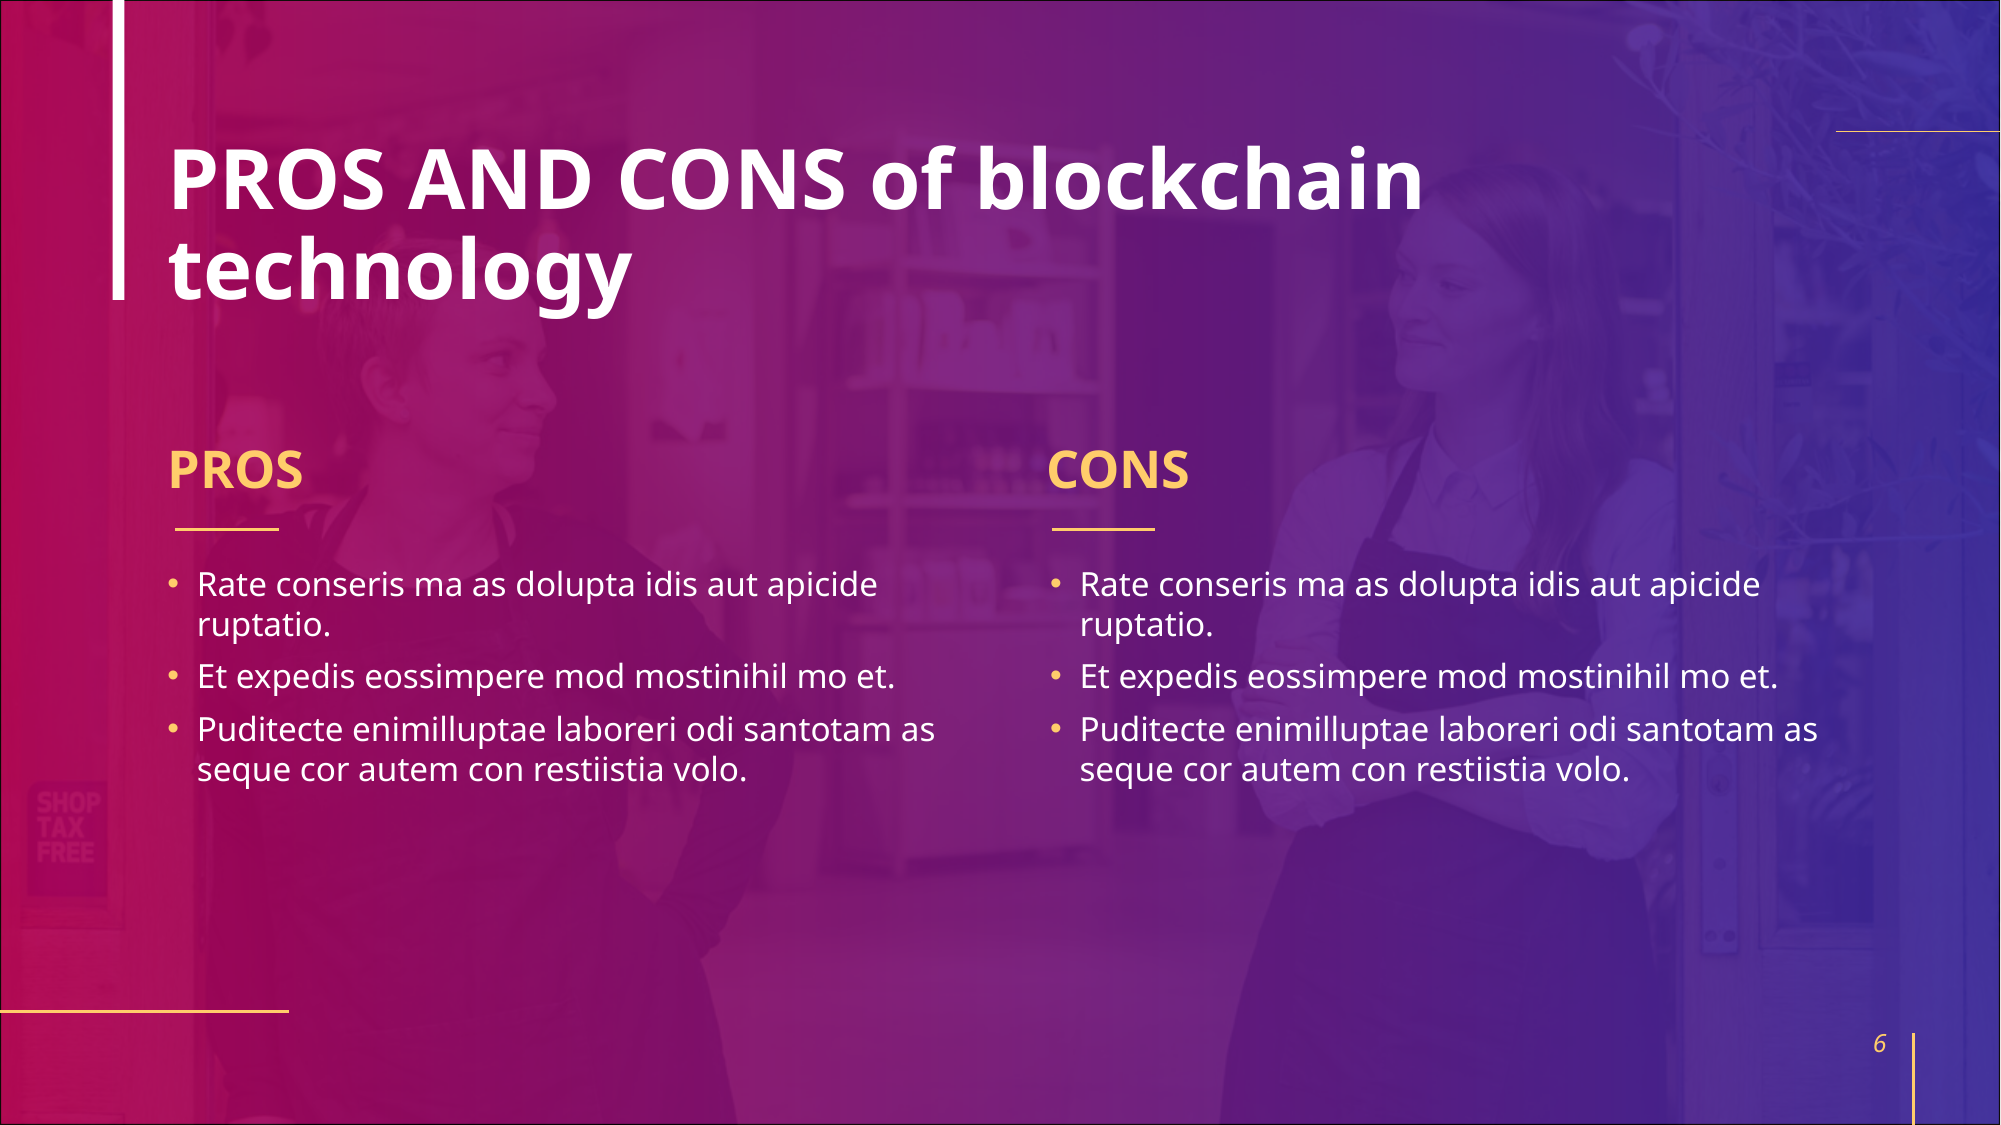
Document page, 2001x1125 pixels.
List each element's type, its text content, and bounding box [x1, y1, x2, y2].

slide_number 6 [1451, 1015, 1902, 1075]
title PROS AND CONS of blockchain technology [152, 118, 1878, 337]
list CONS [1030, 372, 1882, 508]
list Rate conseris ma as dolupta idis aut apicide ruptatio. Et expedis eossimpere mod mostinihil mo et. Puditecte enimilluptae laboreri odi santotam as seque cor autem con restiistia volo. [1035, 555, 1882, 1011]
list Rate conseris ma as dolupta idis aut apicide ruptatio. Et expedis eossimpere mod mostinihil mo et. Puditecte enimilluptae laboreri odi santotam as seque cor autem con restiistia volo. [152, 555, 999, 1011]
list PROS [152, 372, 999, 508]
